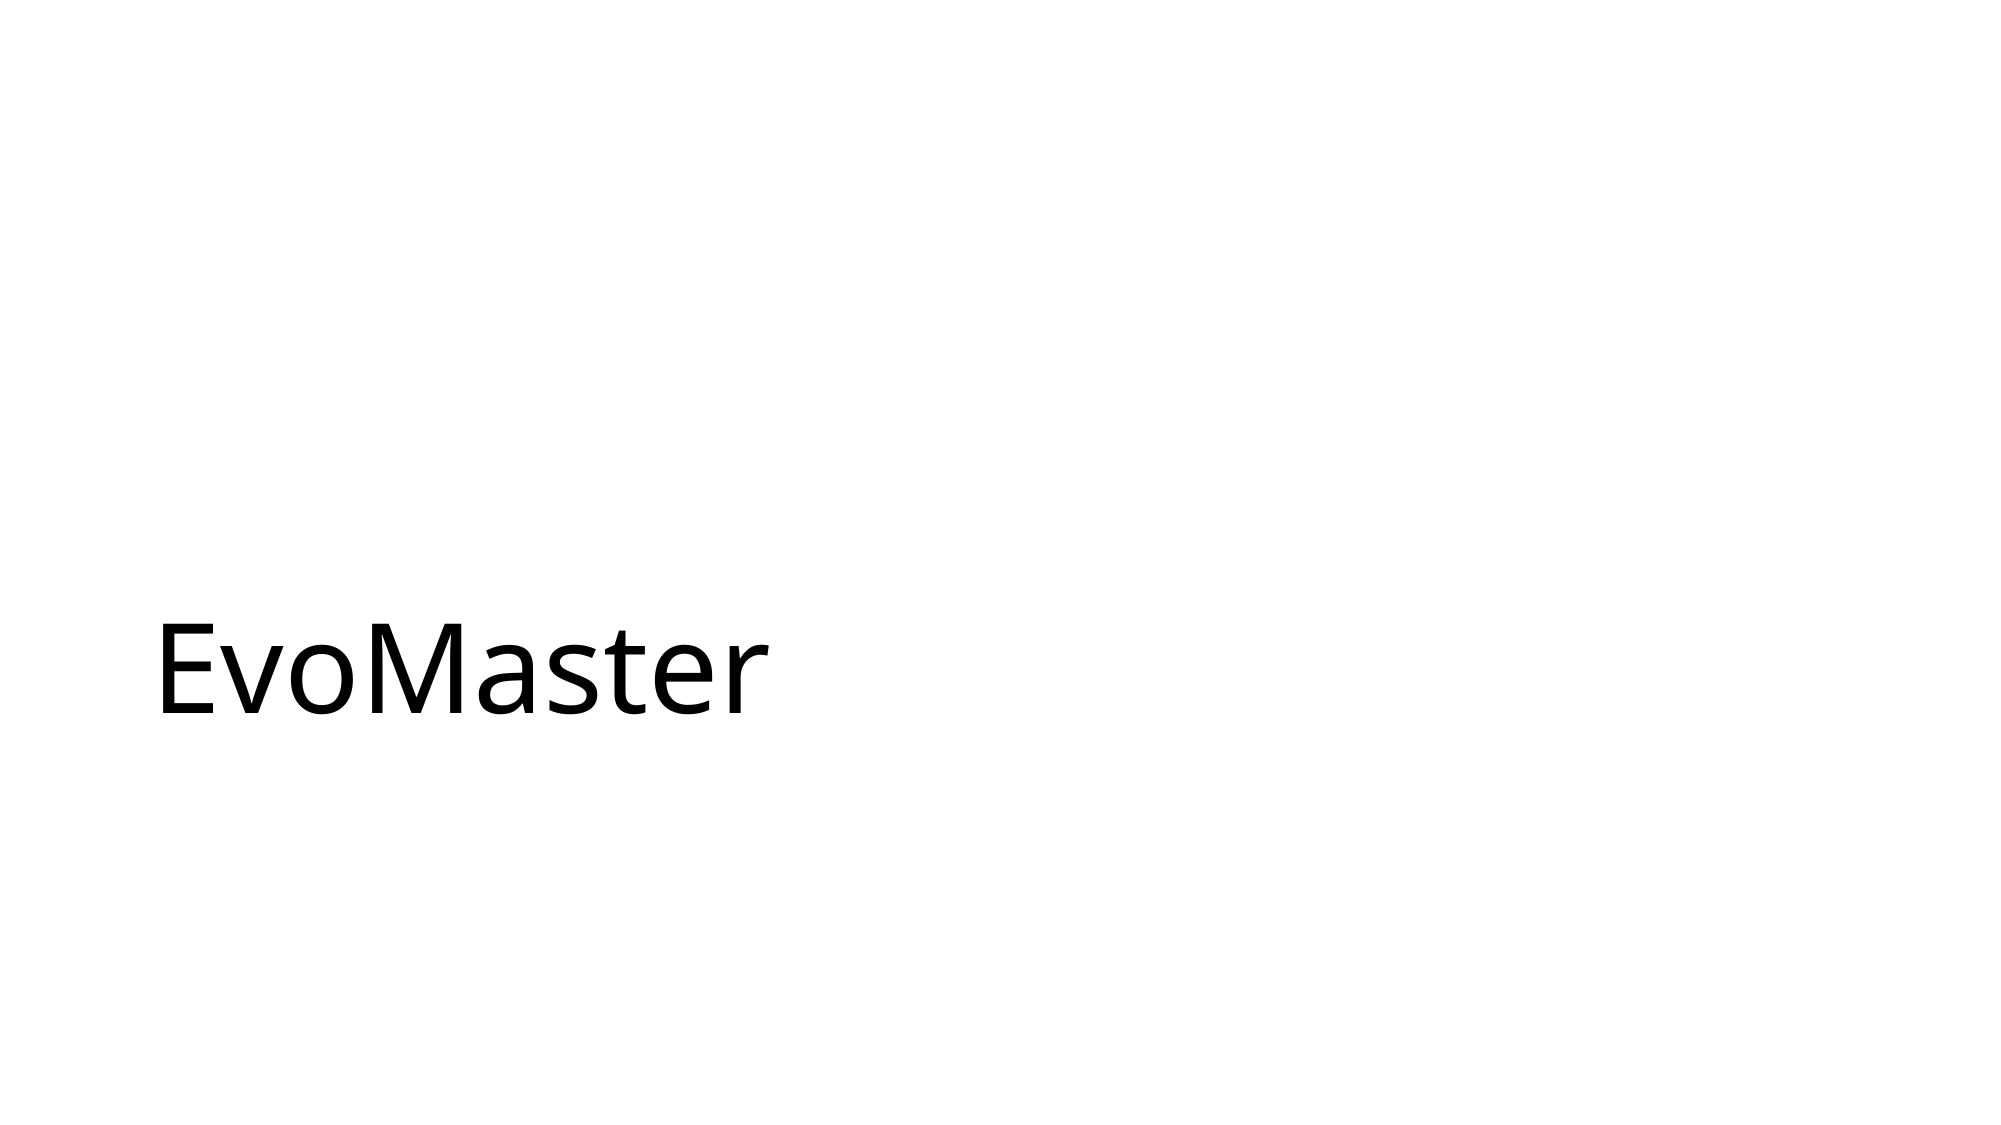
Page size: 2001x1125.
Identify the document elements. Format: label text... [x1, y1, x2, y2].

title EvoMaster [136, 280, 1862, 749]
